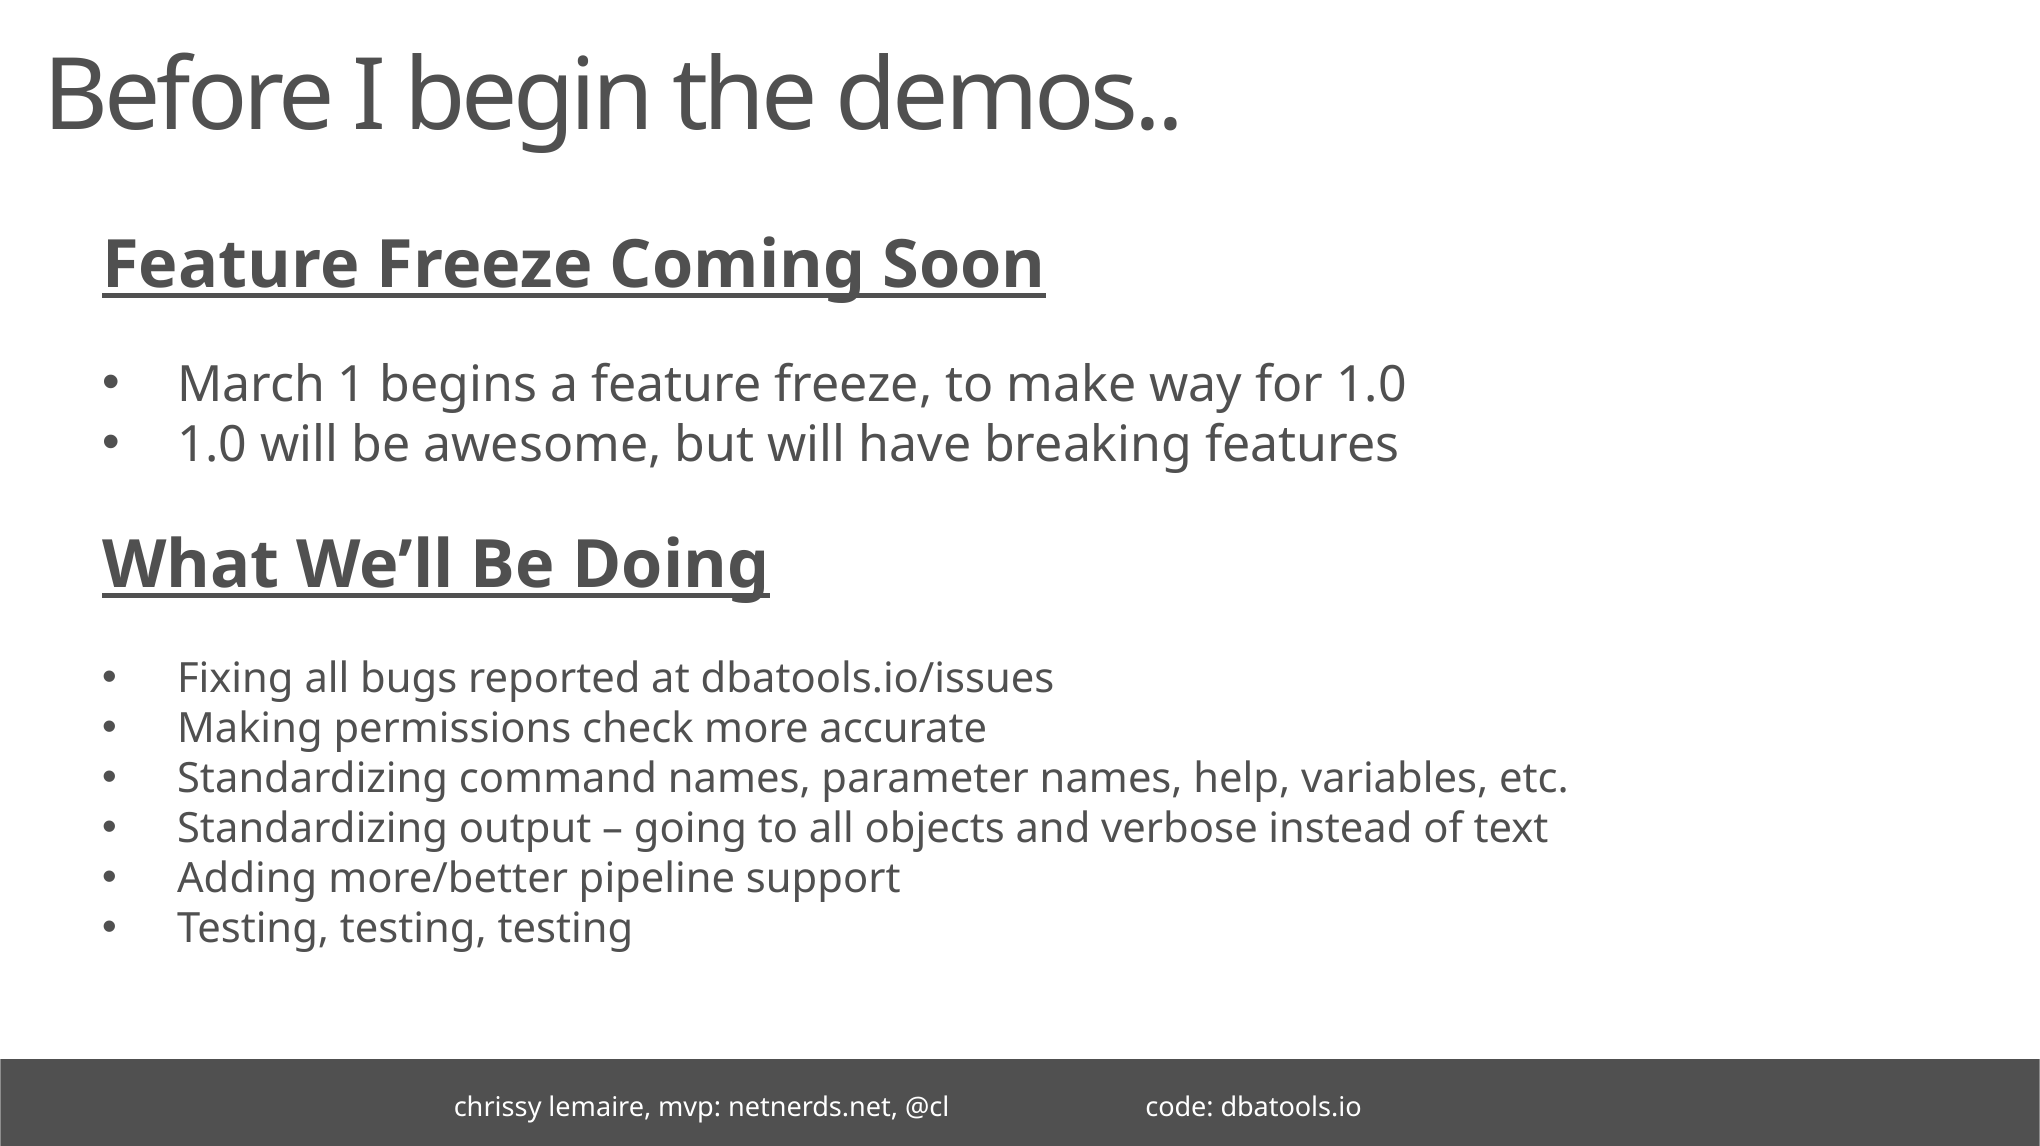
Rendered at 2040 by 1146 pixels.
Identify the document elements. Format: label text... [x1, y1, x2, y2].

title Before I begin the demos.. [43, 42, 1994, 200]
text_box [0, 1058, 2040, 1146]
text_box Feature Freeze Coming Soon March 1 begins a feature freeze, to make way for 1.0 1.0 will be awesome, but will have breaking features What We’ll Be Doing Fixing all bugs reported at dbatools.io/issues Making permissions check more accurate Standardizing command names, parameter names, help, variables, etc. Standardizing output – going to all objects and verbose instead of text Adding more/better pipeline support Testing, testing, testing [87, 213, 1911, 1009]
